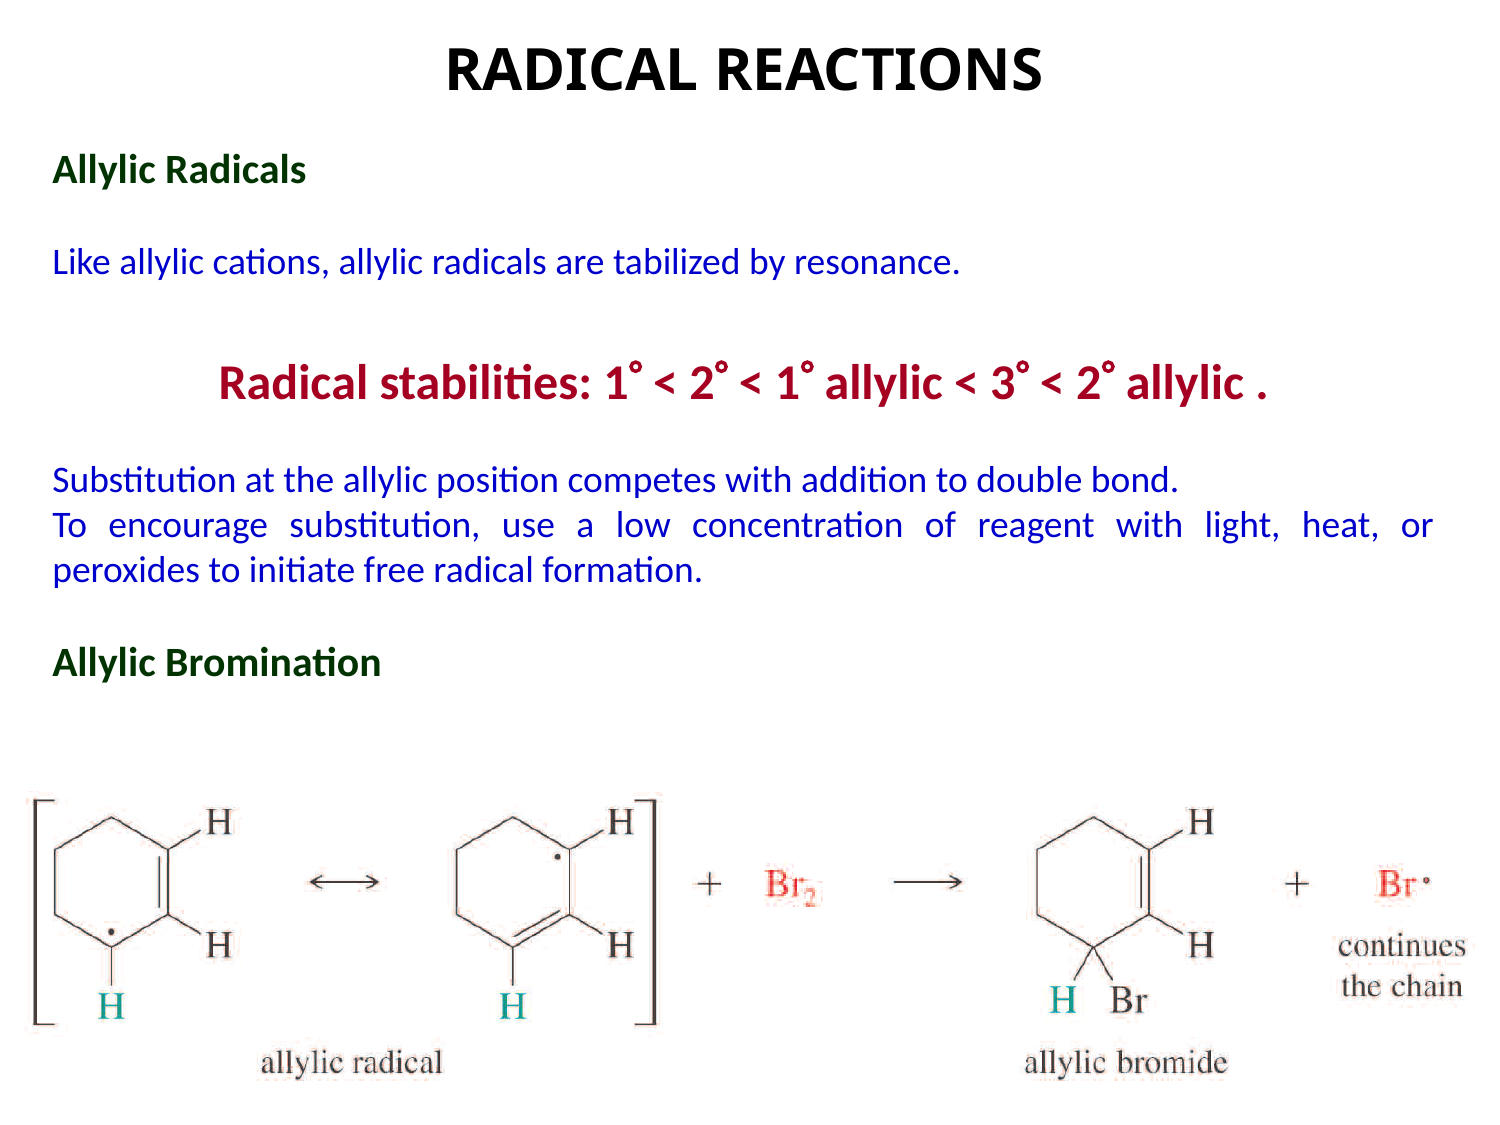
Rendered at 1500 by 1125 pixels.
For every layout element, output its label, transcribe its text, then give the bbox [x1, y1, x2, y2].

text_box RADICAL REACTIONS Allylic Radicals Like allylic cations, allylic radicals are tabilized by resonance. Radical stabilities: 1 < 2 < 1 allylic < 3 < 2 allylic . Substitution at the allylic position competes with addition to double bond. To encourage substitution, use a low concentration of reagent with light, heat, or peroxides to initiate free radical formation. Allylic Bromination [37, 24, 1450, 693]
picture [24, 790, 1476, 1088]
